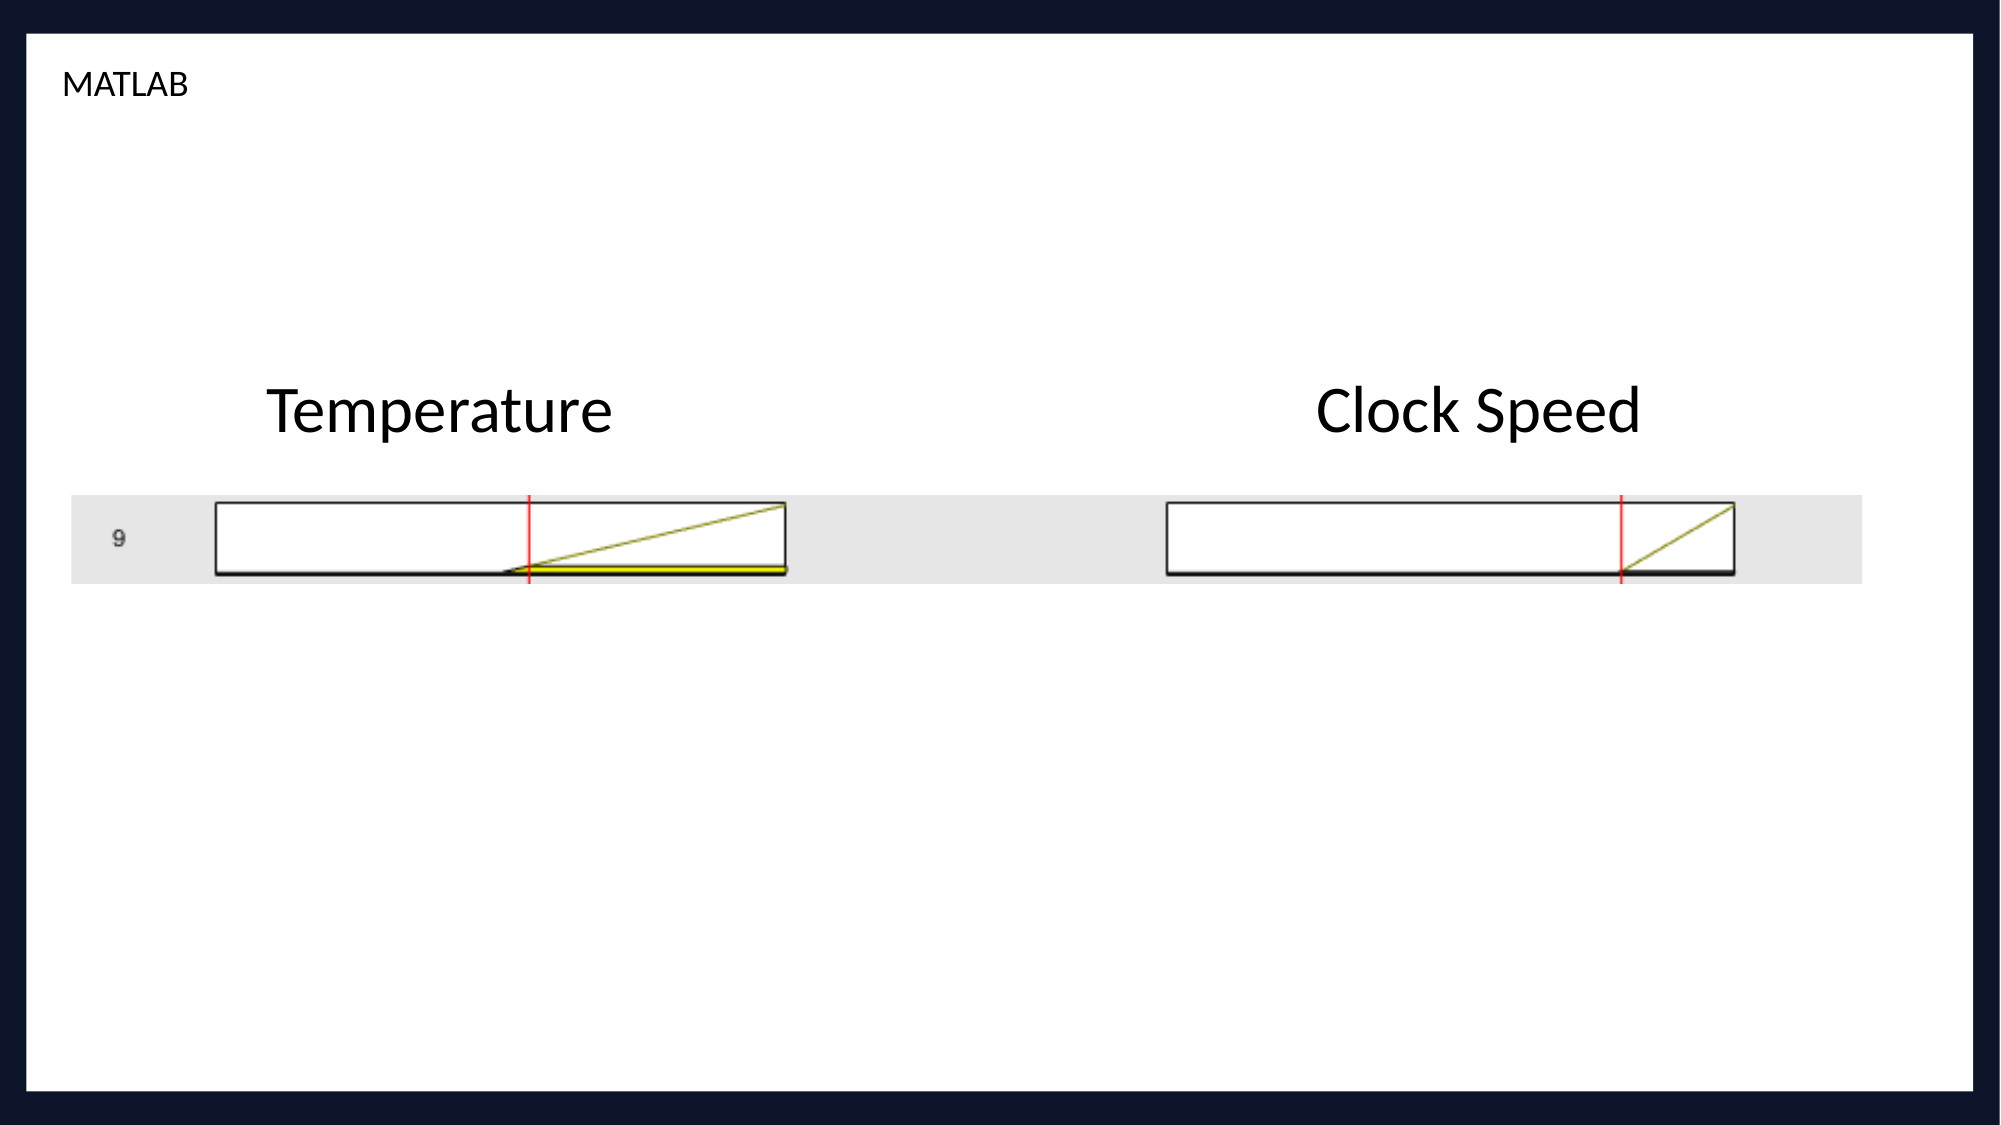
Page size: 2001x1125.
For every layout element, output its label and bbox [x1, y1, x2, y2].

picture [71, 495, 1863, 584]
text_box [0, 0, 2000, 1125]
